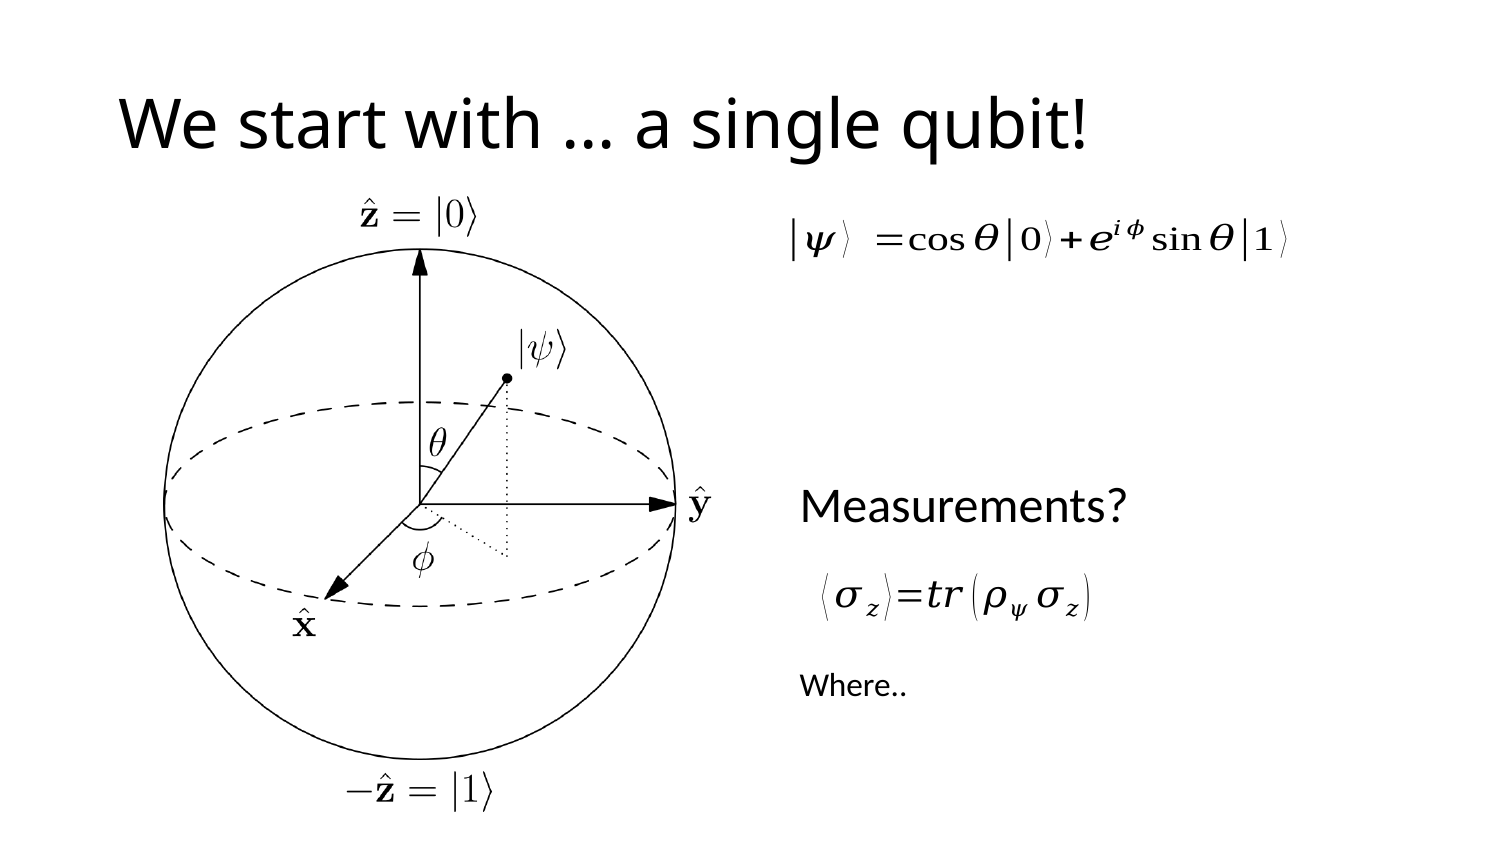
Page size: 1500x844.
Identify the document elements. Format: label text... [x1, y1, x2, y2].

text_box Where.. [784, 655, 1274, 710]
picture [163, 191, 716, 817]
text_box Measurements? [784, 464, 1274, 540]
title We start with … a single qubit! [103, 44, 1398, 208]
